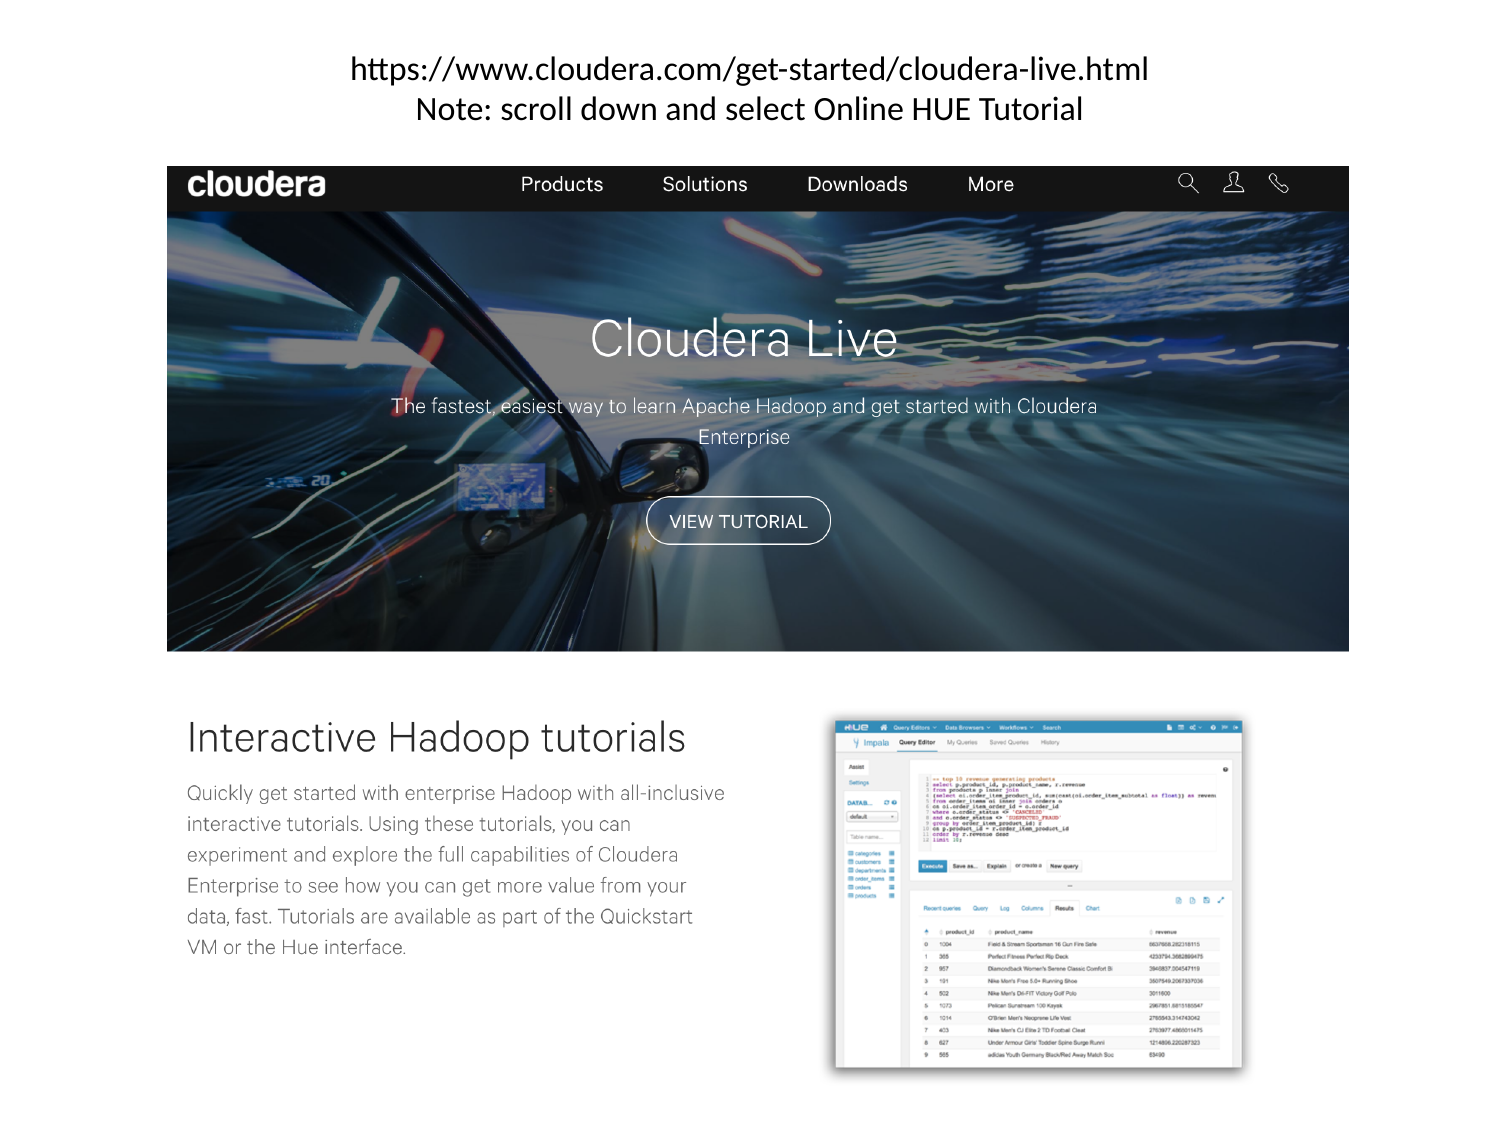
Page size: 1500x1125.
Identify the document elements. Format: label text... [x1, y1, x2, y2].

picture [167, 166, 1350, 1088]
title https://www.cloudera.com/get-started/cloudera-live.html Note: scroll down and select Online HUE Tutorial [75, 38, 1425, 136]
